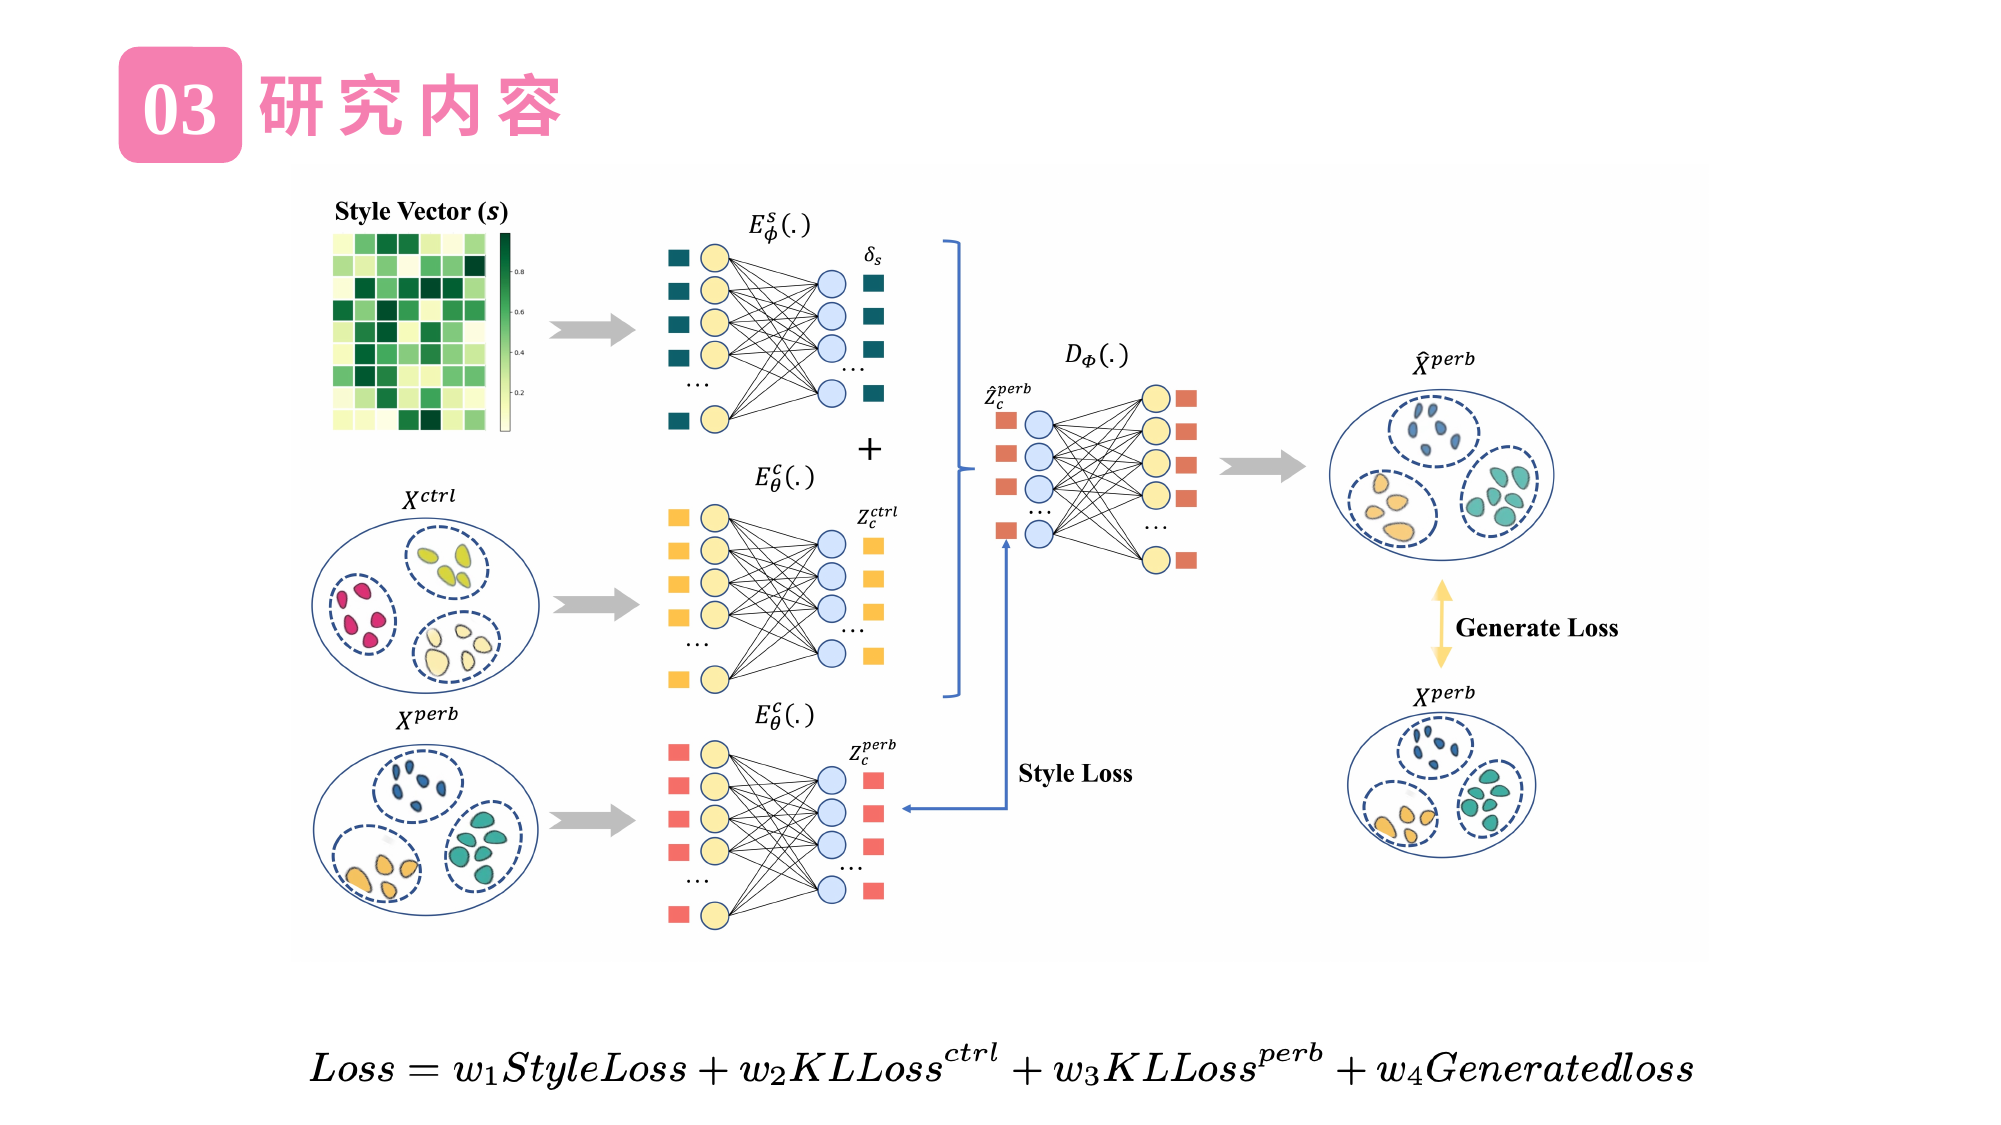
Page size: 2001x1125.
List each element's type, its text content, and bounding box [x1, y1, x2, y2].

text_box 03 [118, 46, 243, 163]
picture [290, 163, 1709, 962]
text_box 研究内容 [244, 56, 901, 151]
picture [265, 1009, 1735, 1125]
